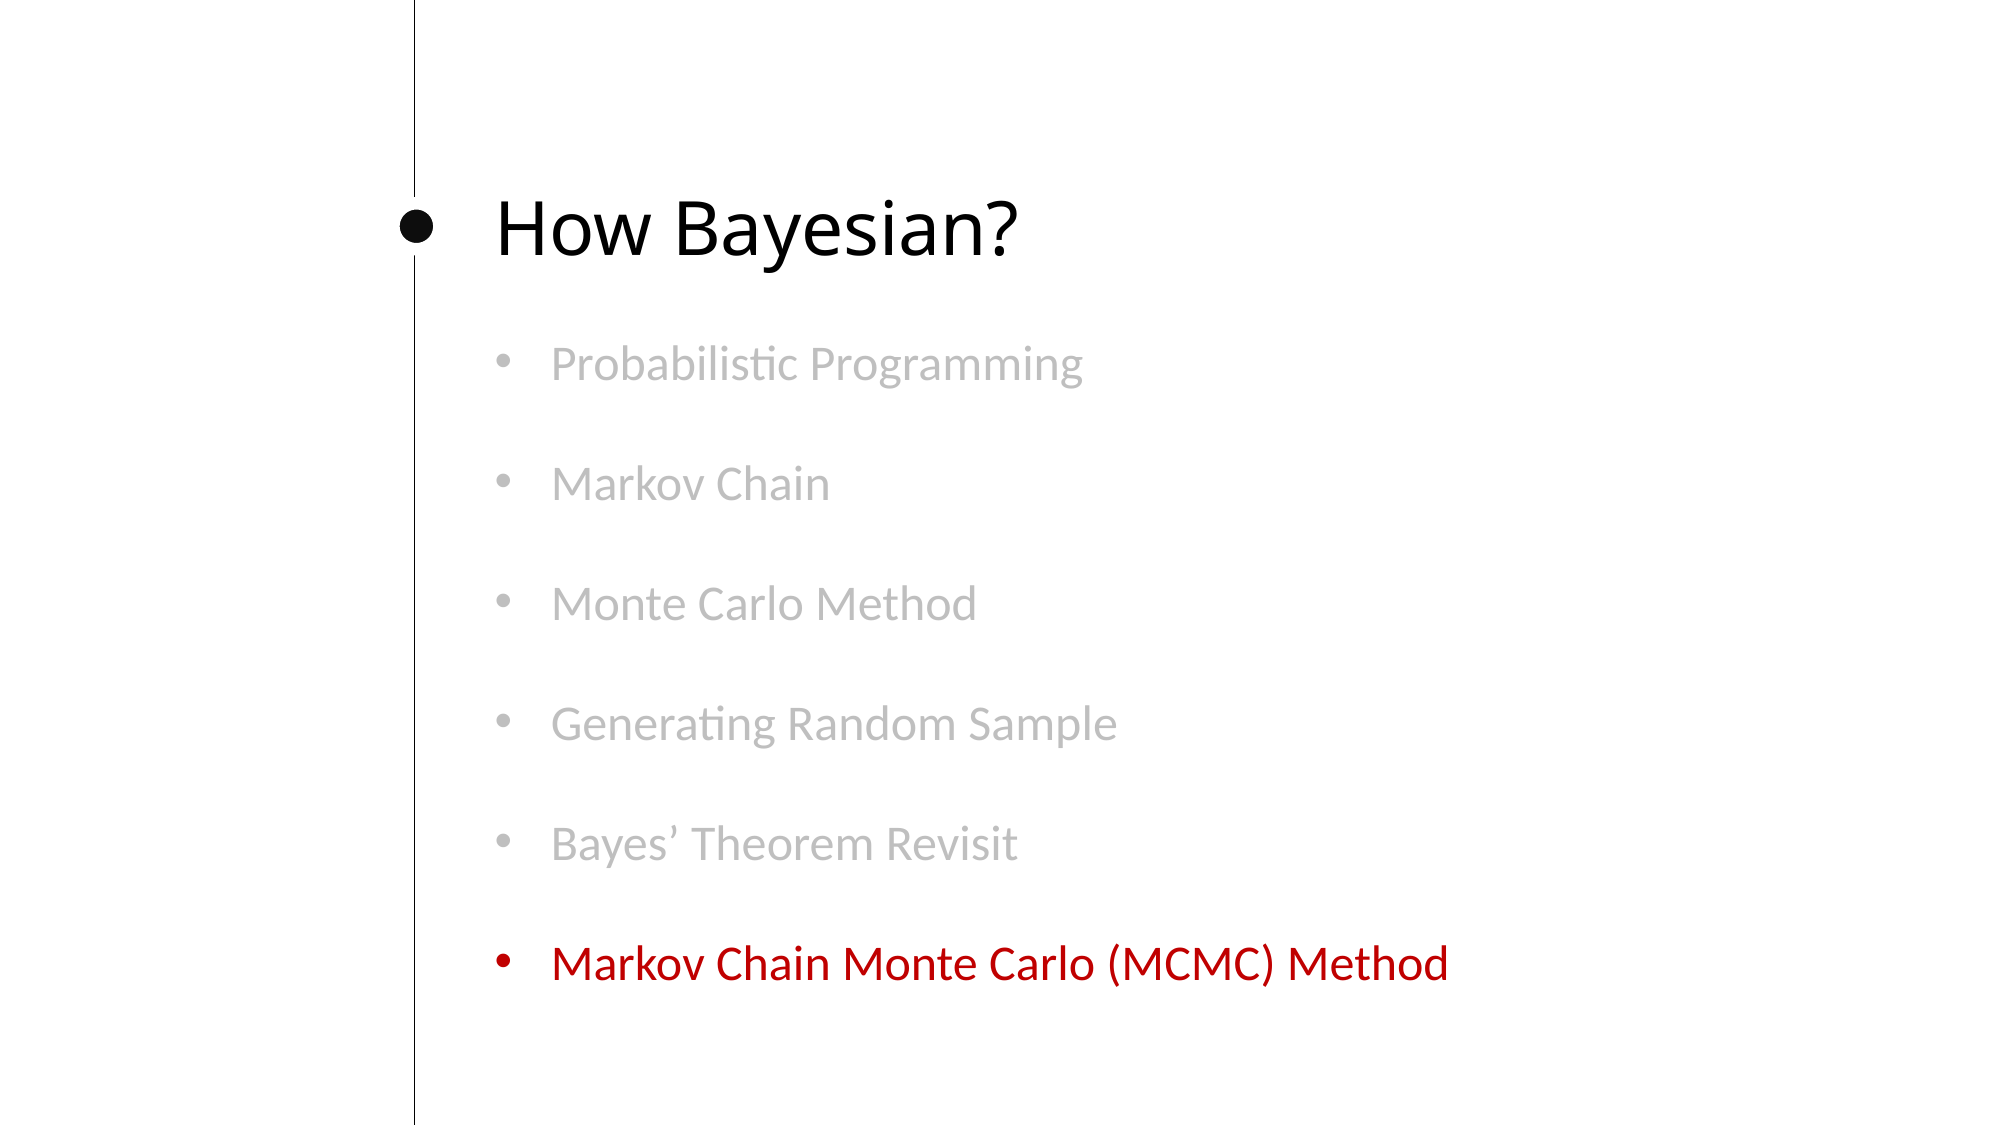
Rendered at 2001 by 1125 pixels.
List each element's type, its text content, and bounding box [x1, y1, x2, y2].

text_box How Bayesian? [479, 173, 1356, 278]
text_box Probabilistic Programming Markov Chain Monte Carlo Method Generating Random Sample Bayes’ Theorem Revisit Markov Chain Monte Carlo (MCMC) Method [479, 323, 1777, 998]
text_box [392, 202, 414, 251]
text_box [415, 202, 441, 251]
